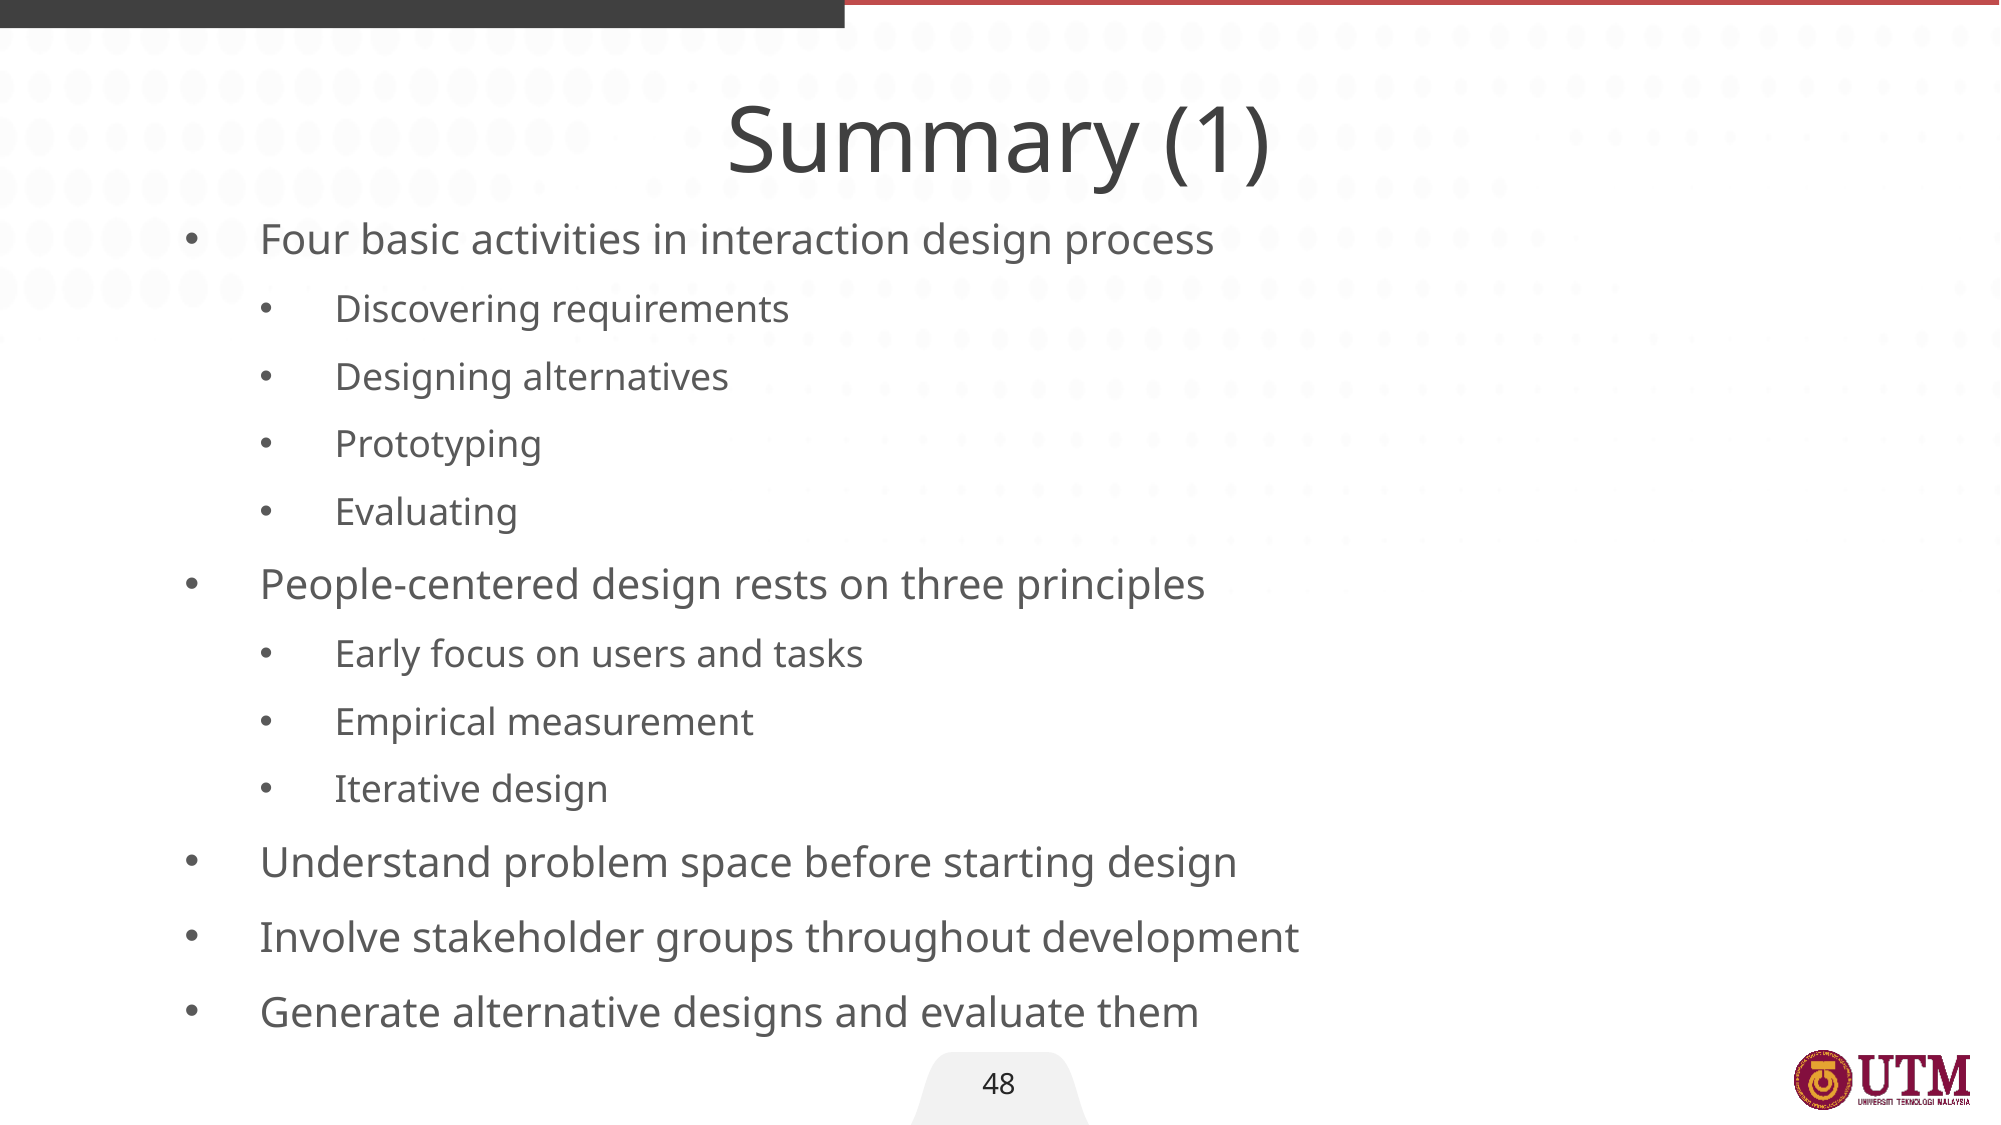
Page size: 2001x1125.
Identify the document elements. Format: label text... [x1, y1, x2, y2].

picture [1794, 1050, 1970, 1110]
picture [0, 0, 2001, 645]
text_box Four basic activities in interaction design process Discovering requirements Designing alternatives Prototyping Evaluating People-centered design rests on three principles Early focus on users and tasks Empirical measurement Iterative design Understand problem space before starting design Involve stakeholder groups throughout development Generate alternative designs and evaluate them [169, 180, 1829, 1043]
text_box Summary (1) [117, 73, 1882, 199]
slide_number 48 [774, 1055, 1225, 1116]
